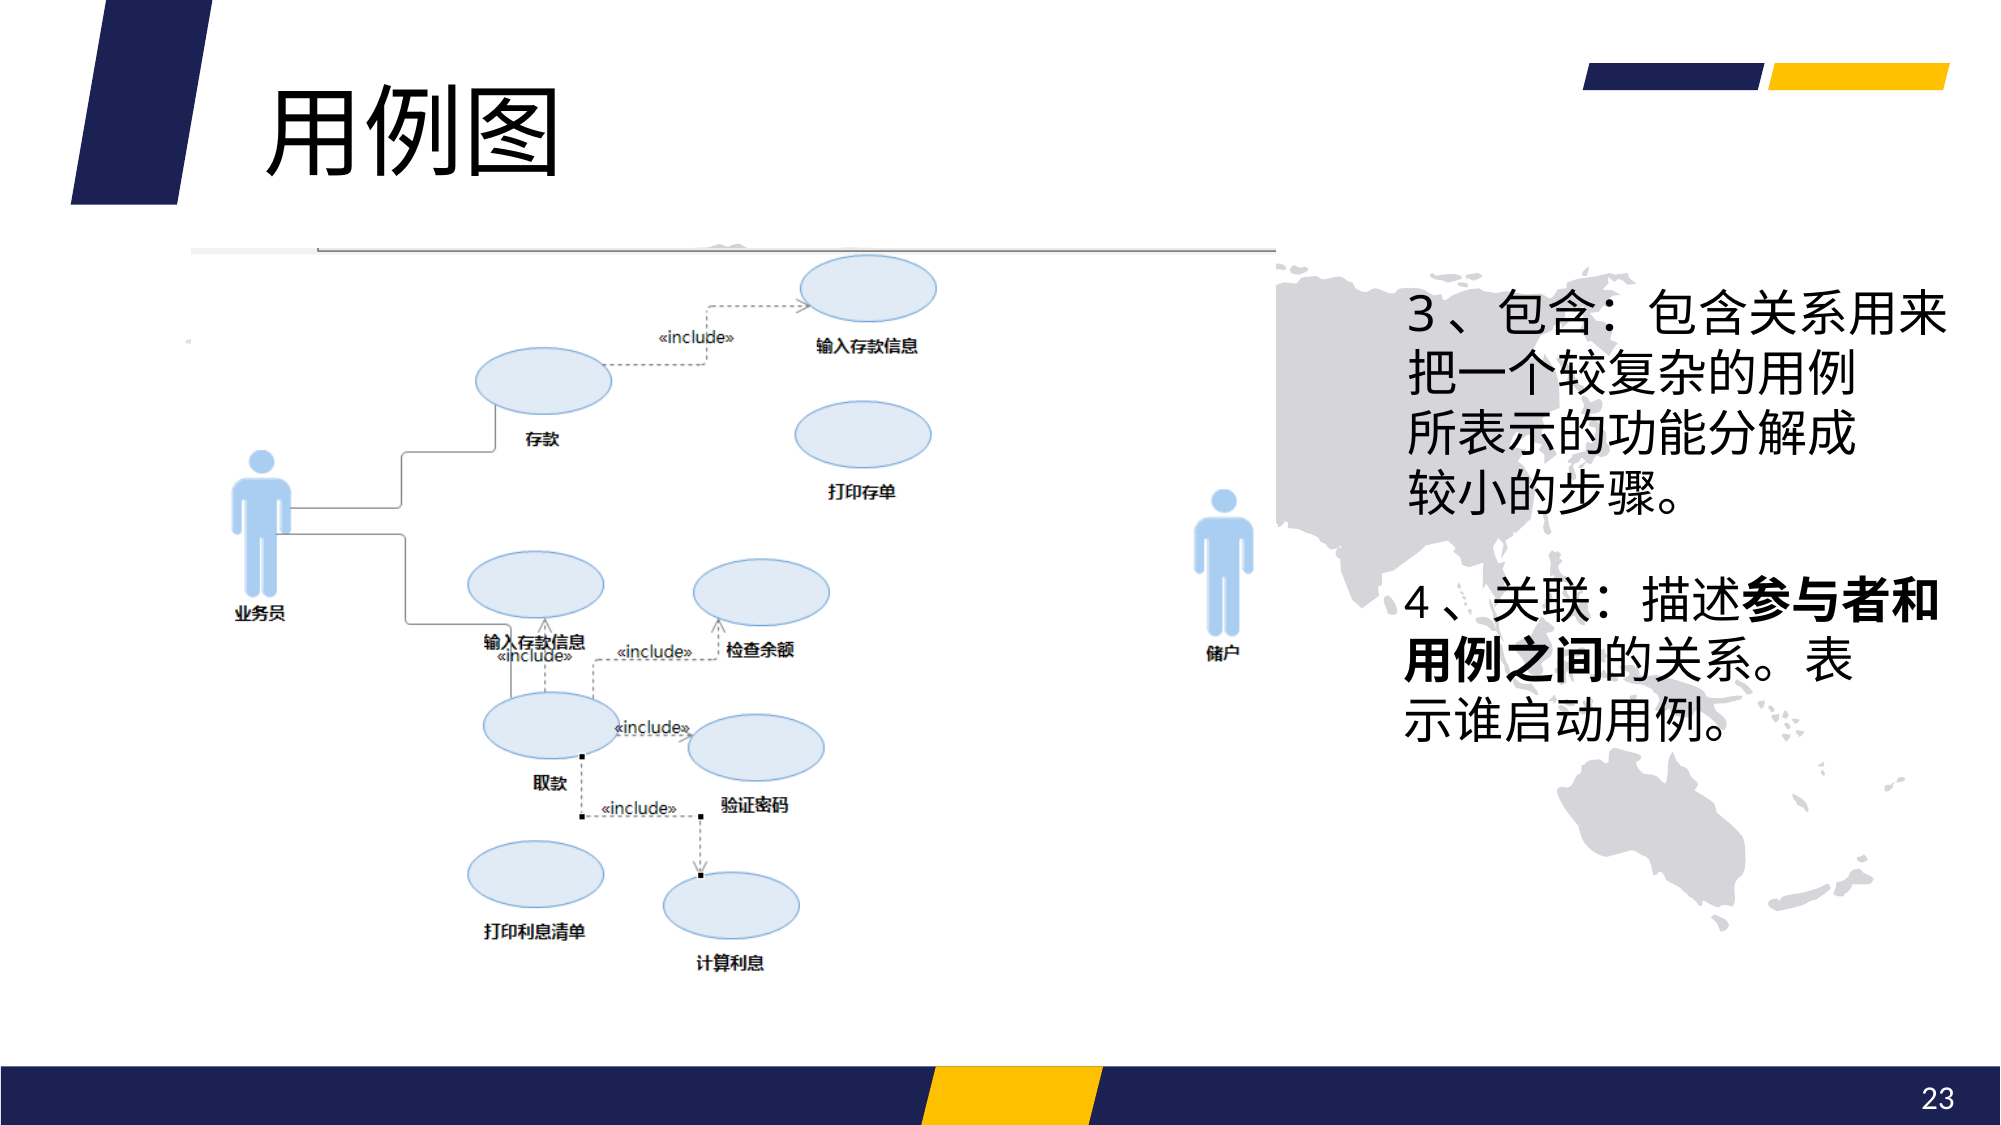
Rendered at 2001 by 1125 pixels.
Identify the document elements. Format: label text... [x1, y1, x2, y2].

text_box 4、关联：描述参与者和 用例之间的关系。表 示谁启动用例。 [1913, 560, 2000, 756]
text_box [68, 0, 215, 207]
text_box [0, 1064, 935, 1125]
text_box 用例图 [244, 58, 2000, 199]
text_box [1091, 1064, 2000, 1125]
text_box 3、包含：包含关系用来 把一个较复杂的用例 所表示的功能分解成 较小的步骤。 [1913, 273, 2000, 529]
picture [191, 248, 1277, 993]
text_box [184, 243, 1906, 932]
text_box [919, 1064, 1106, 1125]
slide_number 23 [1503, 1065, 1970, 1125]
